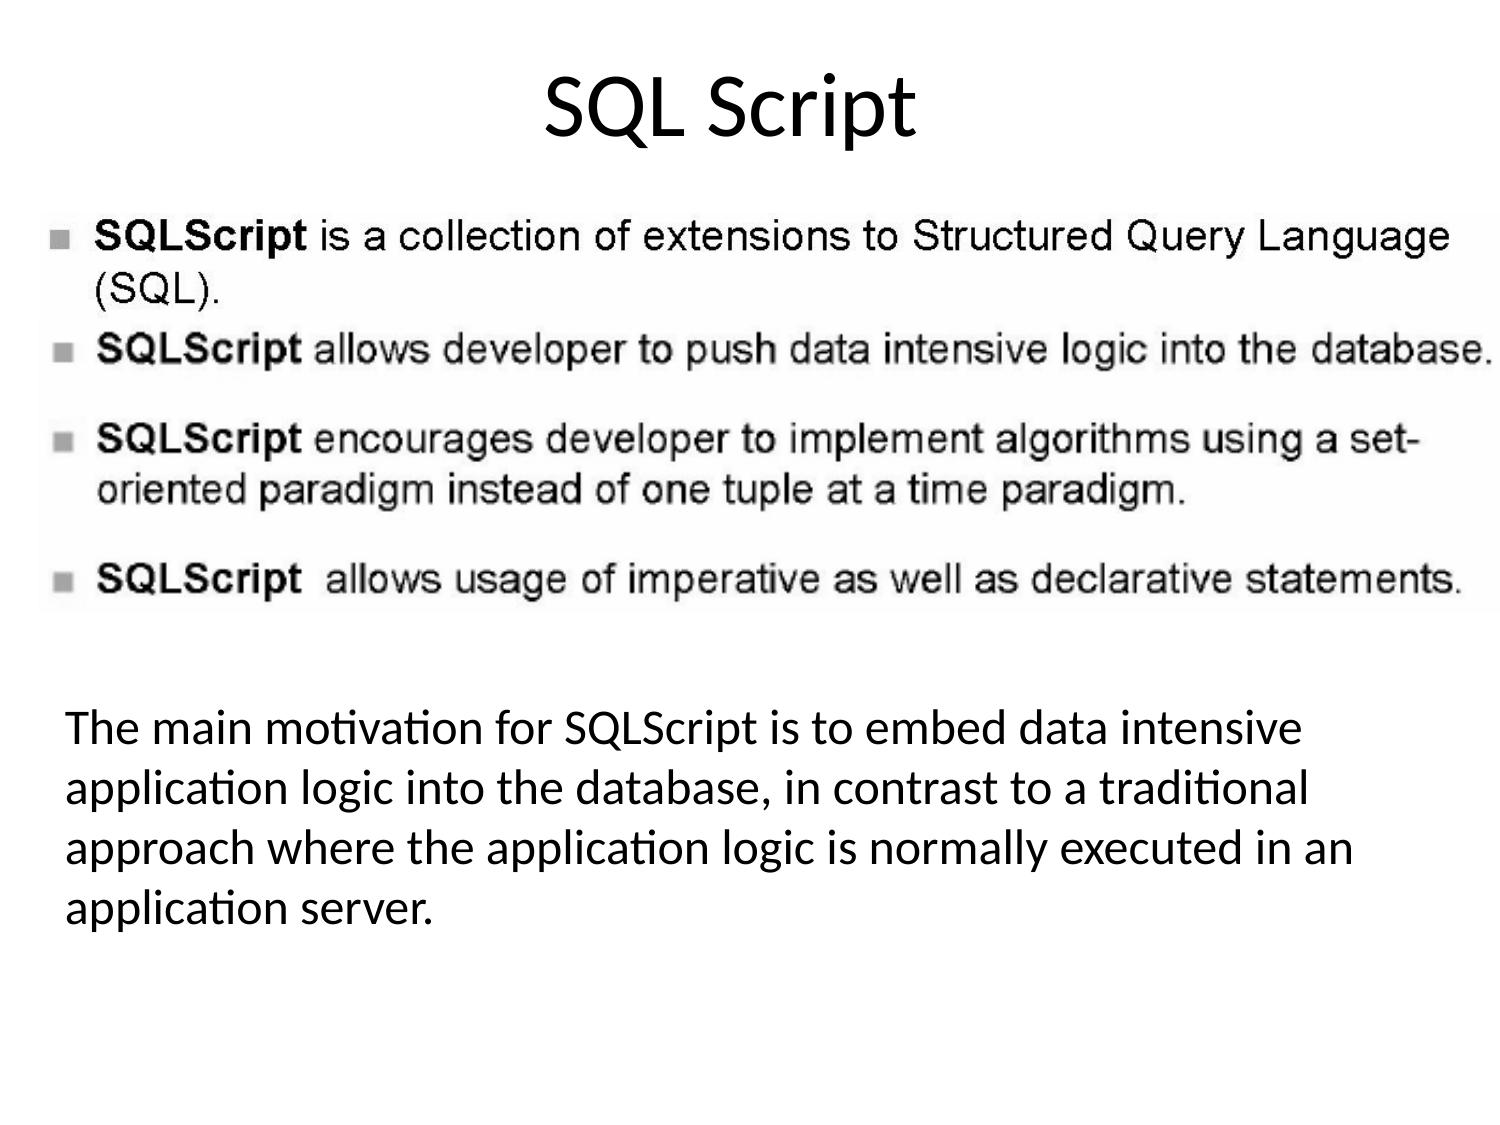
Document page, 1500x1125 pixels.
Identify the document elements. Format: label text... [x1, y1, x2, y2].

title SQL Script [75, 37, 1388, 163]
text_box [38, 212, 1500, 613]
text_box The main motivation for SQLScript is to embed data intensive application logic into the database, in contrast to a traditional approach where the application logic is normally executed in an application server. [50, 687, 1500, 943]
